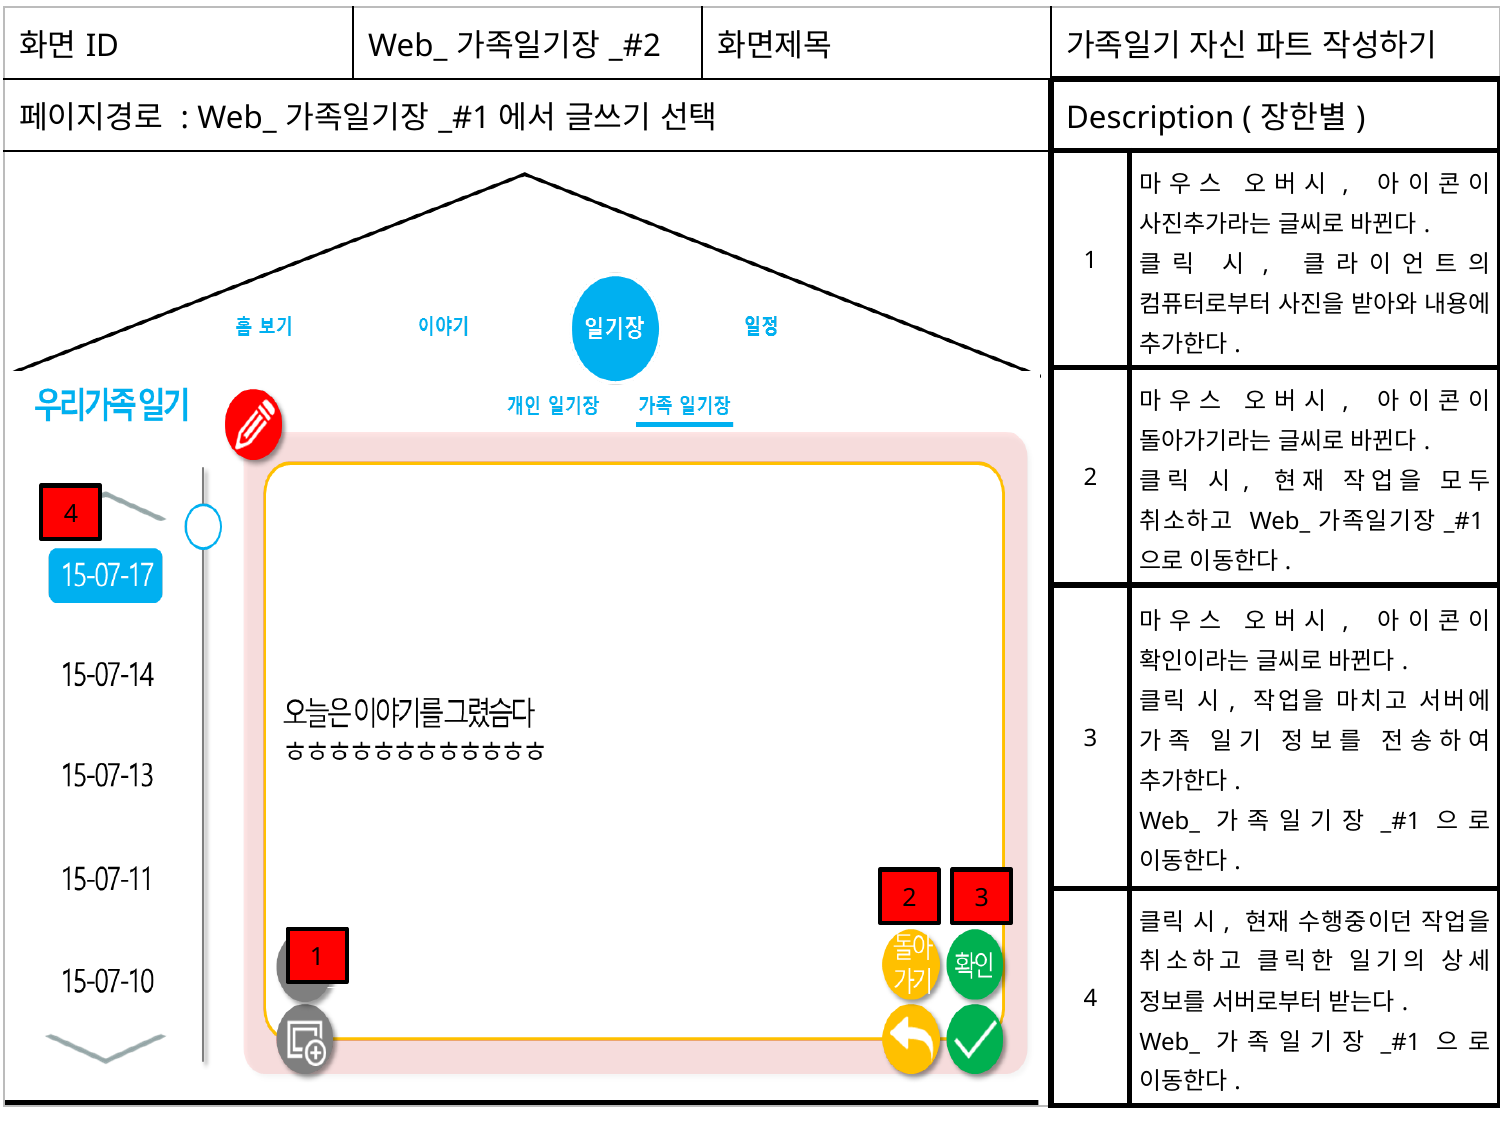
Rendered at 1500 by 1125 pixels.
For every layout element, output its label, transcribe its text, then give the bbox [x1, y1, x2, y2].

table_cell 3 [1054, 588, 1127, 886]
table_cell 마우스 오버시, 아이콘이 돌아가기라는 글씨로 바뀐다. 클릭 시, 현재 작업을 모두 취소하고 Web_가족일기장_#1으로 이동한다. [1132, 370, 1497, 582]
table_cell 2 [1054, 370, 1127, 582]
table_header 화면ID [5, 8, 352, 78]
table_cell 1 [1054, 153, 1127, 365]
table_header 화면제목 [703, 8, 1050, 78]
table_cell 페이지경로 : Web_가족일기장_#1에서 글쓰기 선택 [5, 80, 1048, 150]
picture [0, 172, 1042, 1107]
table_cell 마우스 오버시, 아이콘이 사진추가라는 글씨로 바뀐다. 클릭 시, 클라이언트의 컴퓨터로부터 사진을 받아와 내용에 추가한다. [1132, 153, 1497, 365]
table_cell 4 [1054, 891, 1127, 1103]
table_cell 마우스 오버시, 아이콘이 확인이라는 글씨로 바뀐다. 클릭 시, 작업을 마치고 서버에 가족 일기 정보를 전송하여 추가한다. Web_가족일기장_#1으로 이동한다. [1132, 588, 1497, 886]
table_header Web_가족일기장_#2 [354, 8, 701, 78]
table_cell Description (장한별) [1054, 82, 1497, 148]
table_cell [5, 152, 1048, 1105]
table_cell 클릭 시, 현재 수행중이던 작업을 취소하고 클릭한 일기의 상세 정보를 서버로부터 받는다. Web_가족일기장_#1으로 이동한다. [1132, 891, 1497, 1103]
table_header 가족일기 자신 파트 작성하기 [1052, 8, 1499, 76]
